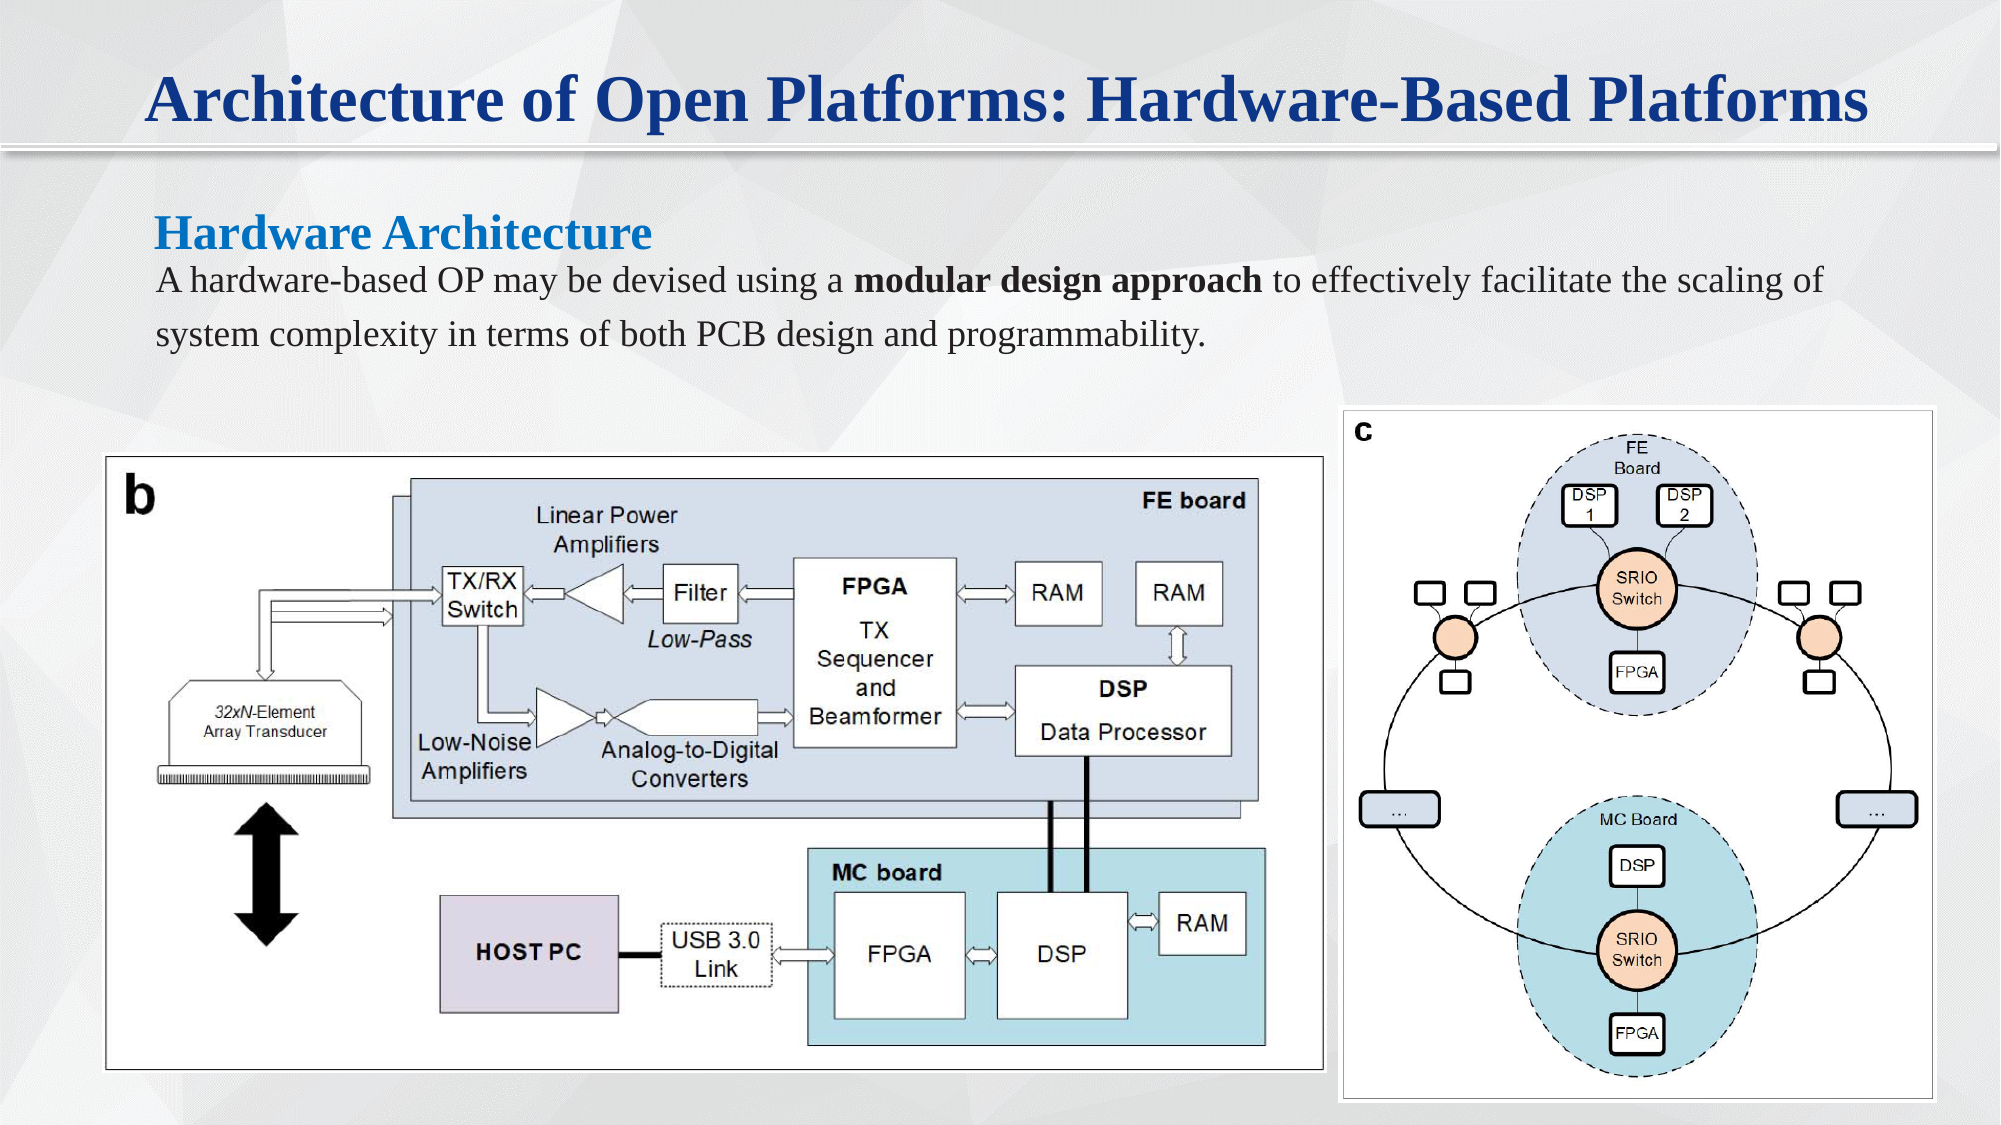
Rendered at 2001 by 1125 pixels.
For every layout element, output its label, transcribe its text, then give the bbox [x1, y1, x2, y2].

text_box A hardware-based OP may be devised using a modular design approach to effectively facilitate the scaling of system complexity in terms of both PCB design and programmability. [140, 239, 1847, 362]
text_box [0, 143, 1996, 150]
picture [0, 0, 2001, 1125]
text_box Architecture of Open Platforms: Hardware-Based Platforms [129, 47, 1888, 143]
text_box Hardware Architecture [139, 161, 1143, 267]
